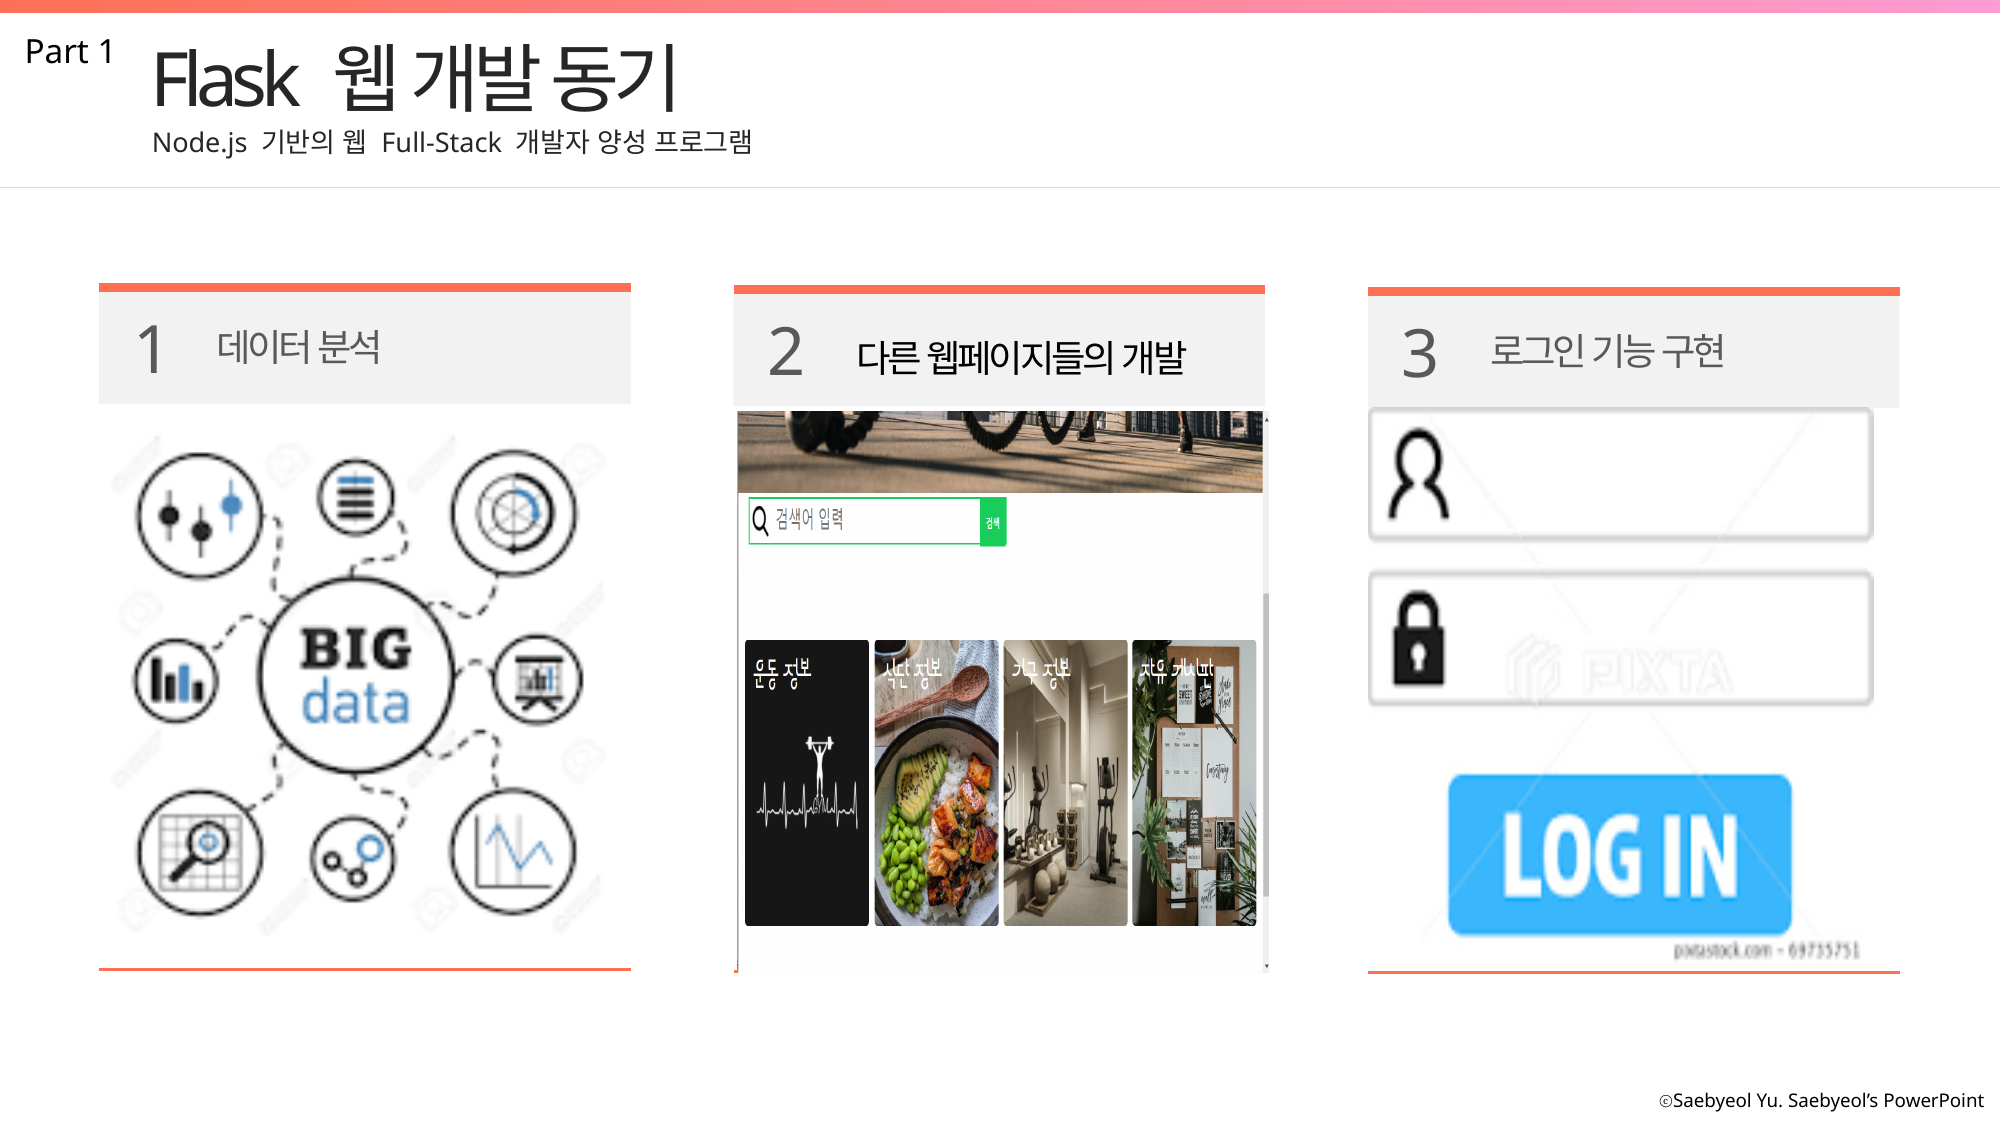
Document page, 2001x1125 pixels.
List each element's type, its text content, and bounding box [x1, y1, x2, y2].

text_box 3 [1387, 303, 1456, 399]
text_box [98, 285, 632, 405]
text_box Node.js 기반의 웹 Full-Stack 개발자 양성 프로그램 [137, 118, 769, 166]
picture [1367, 407, 1874, 964]
text_box 다른 웹페이지들의 개발 [841, 318, 1203, 388]
text_box [1367, 292, 1900, 409]
text_box [733, 290, 1266, 407]
picture [99, 424, 621, 947]
text_box Flask 웹 개발 동기 [135, 23, 698, 129]
text_box 1 [118, 299, 187, 395]
text_box 2 [752, 301, 821, 397]
text_box 데이터 분석 [201, 316, 399, 377]
text_box 로그인 기능 구현 [1475, 320, 1743, 381]
text_box [0, 0, 2000, 13]
picture [736, 411, 1269, 973]
text_box Part 1 [9, 22, 141, 78]
